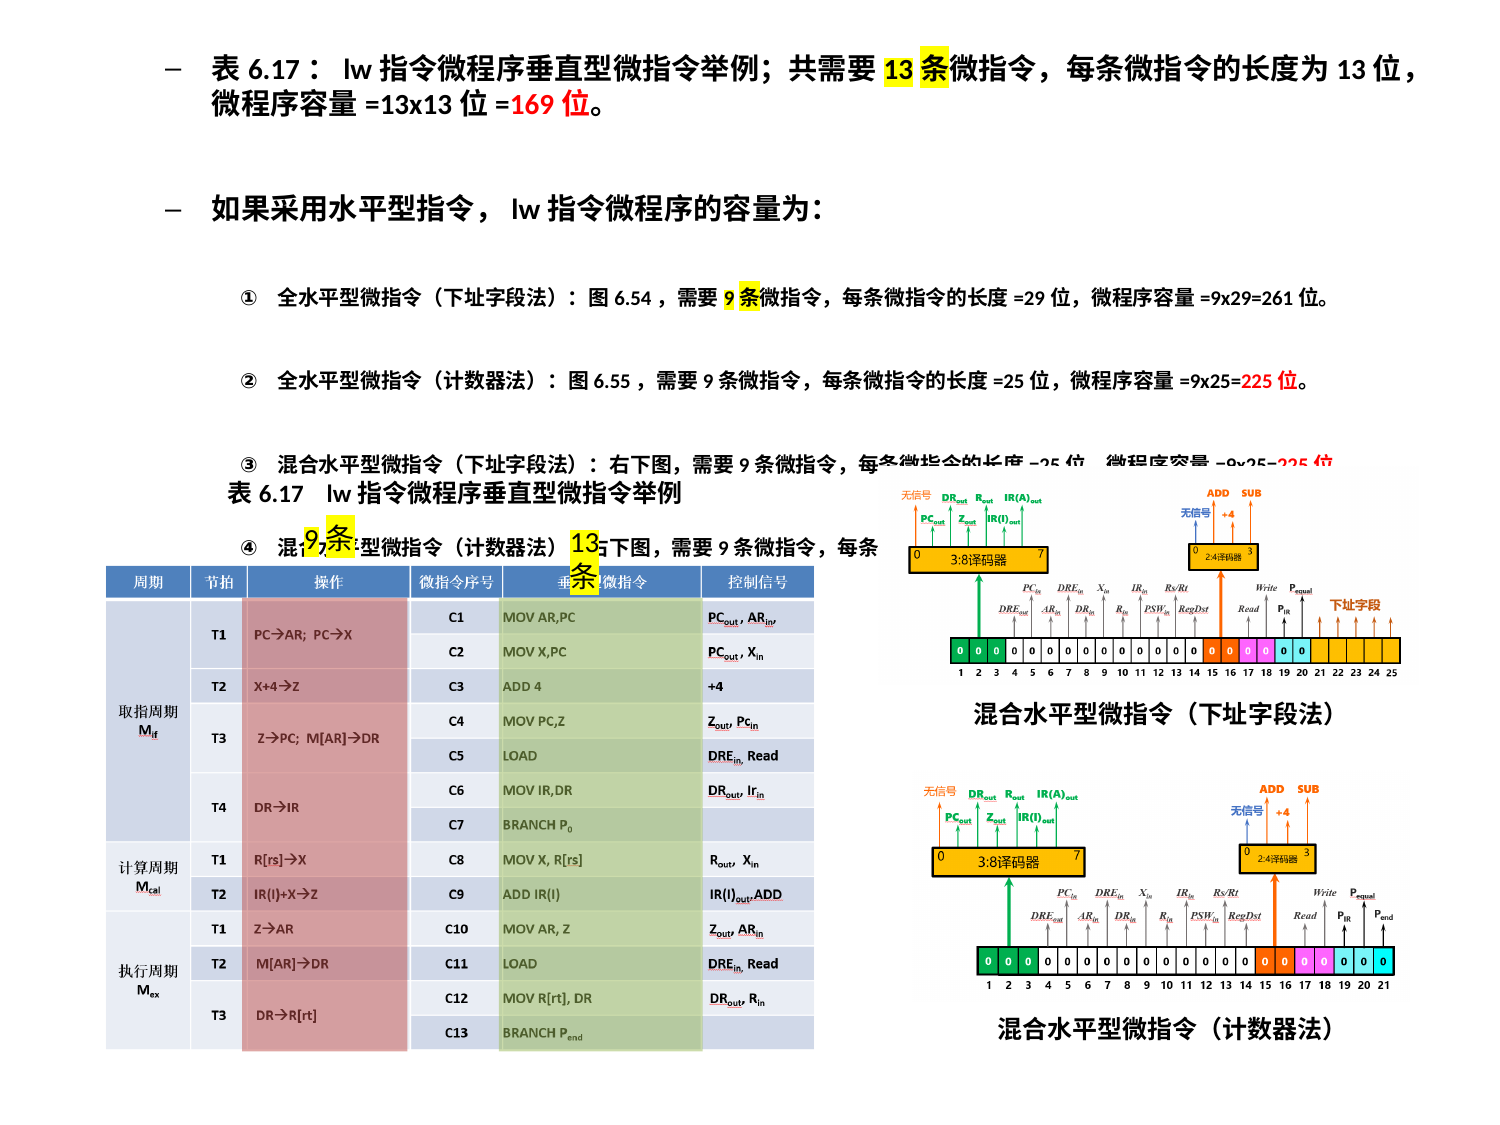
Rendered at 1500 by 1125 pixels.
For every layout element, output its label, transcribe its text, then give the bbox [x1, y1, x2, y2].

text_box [100, 469, 822, 1056]
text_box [878, 466, 1434, 1052]
list 表6.17：lw指令微程序垂直型微指令举例；共需要13条微指令，每条微指令的长度为13位，微程序容量=13x13位=169位。 如果采用水平型指令，lw指令微程序的容量为： 全水平型微指令（下址字段法）：图6.54，需要9条微指令，每条微指令的长度=29位，微程序容量=9x29=261位。 全水平型微指令（计数器法）：图6.55，需要9条微指令，每条微指令的长度=25位，微程序容量=9x25=225位。 混合水平型微指令（下址字段法）：右下图，需要9条微指令，每条微指令的长度=25位，微程序容量=9x25=225位。 混合水平型微指令（计数器法）：右下图，需要9条微指令，每条微指令的长度=21位，微程序容量=9x21=189位。 [75, 42, 1425, 858]
